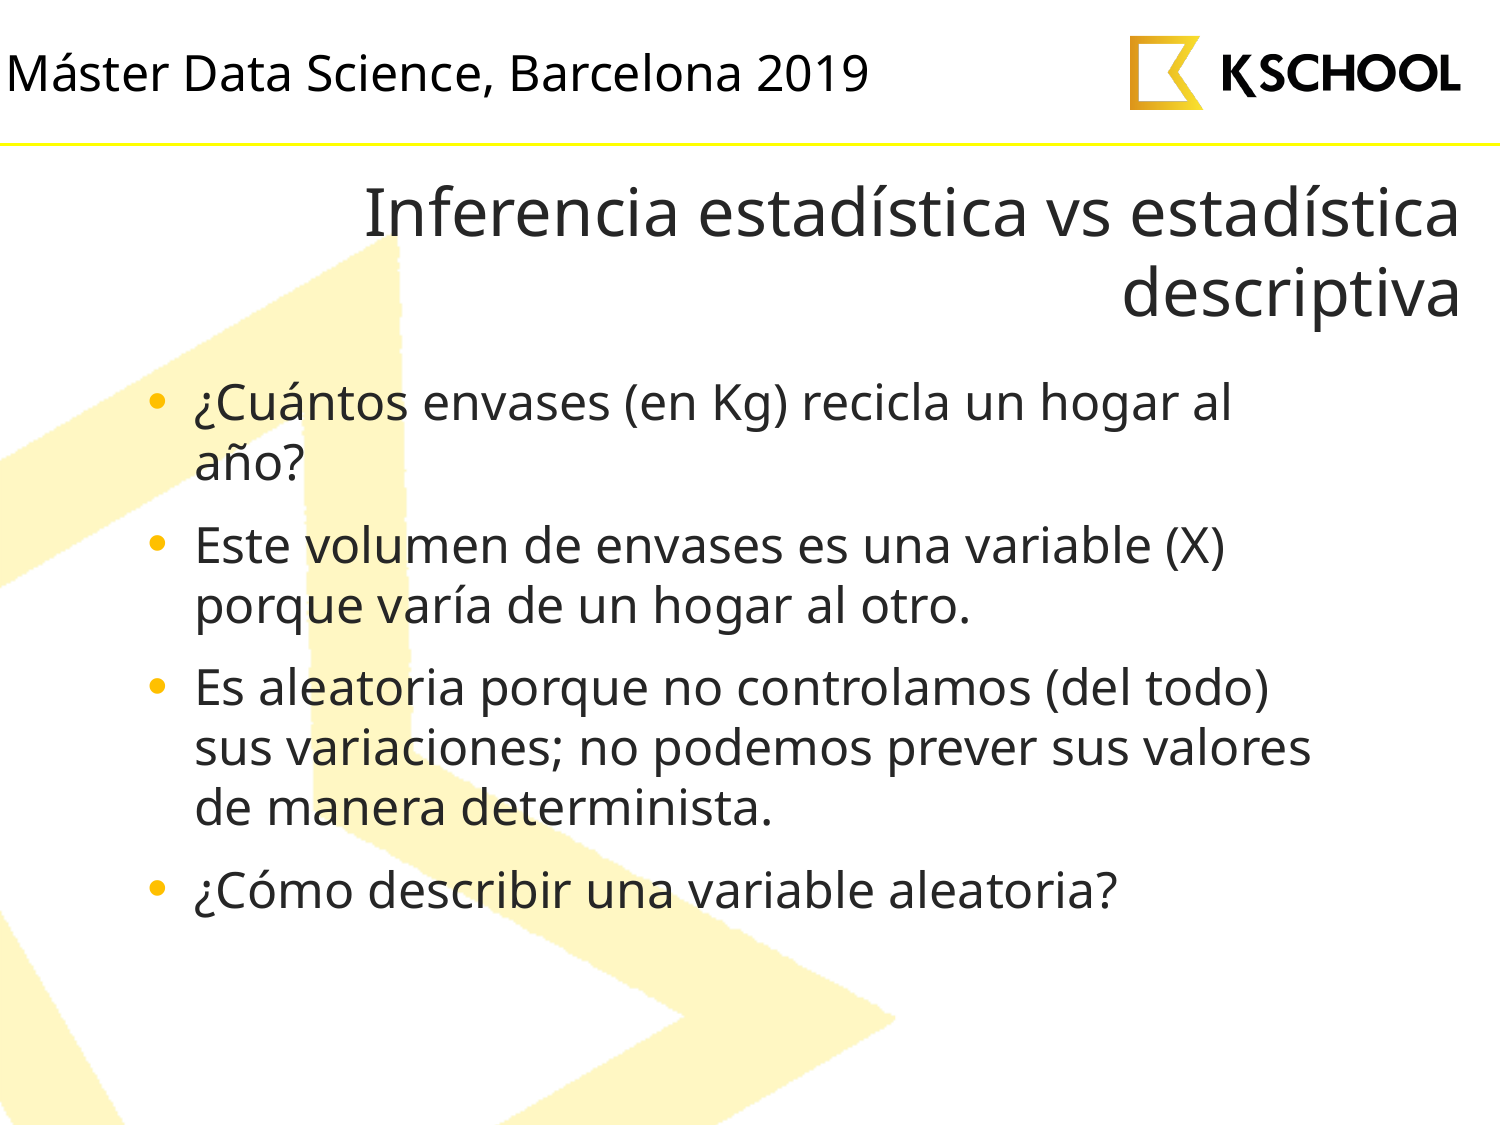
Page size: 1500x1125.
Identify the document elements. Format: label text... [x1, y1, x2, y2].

picture [0, 188, 919, 1125]
title Inferencia estadística vs estadística descriptiva [265, 162, 1478, 283]
picture [1121, 23, 1473, 120]
list ¿Cuántos envases (en Kg) recicla un hogar al año? Este volumen de envases es una variable (X) porque varía de un hogar al otro. Es aleatoria porque no controlamos (del todo) sus variaciones; no podemos prever sus valores de manera determinista. ¿Cómo describir una variable aleatoria? [132, 363, 1368, 1100]
